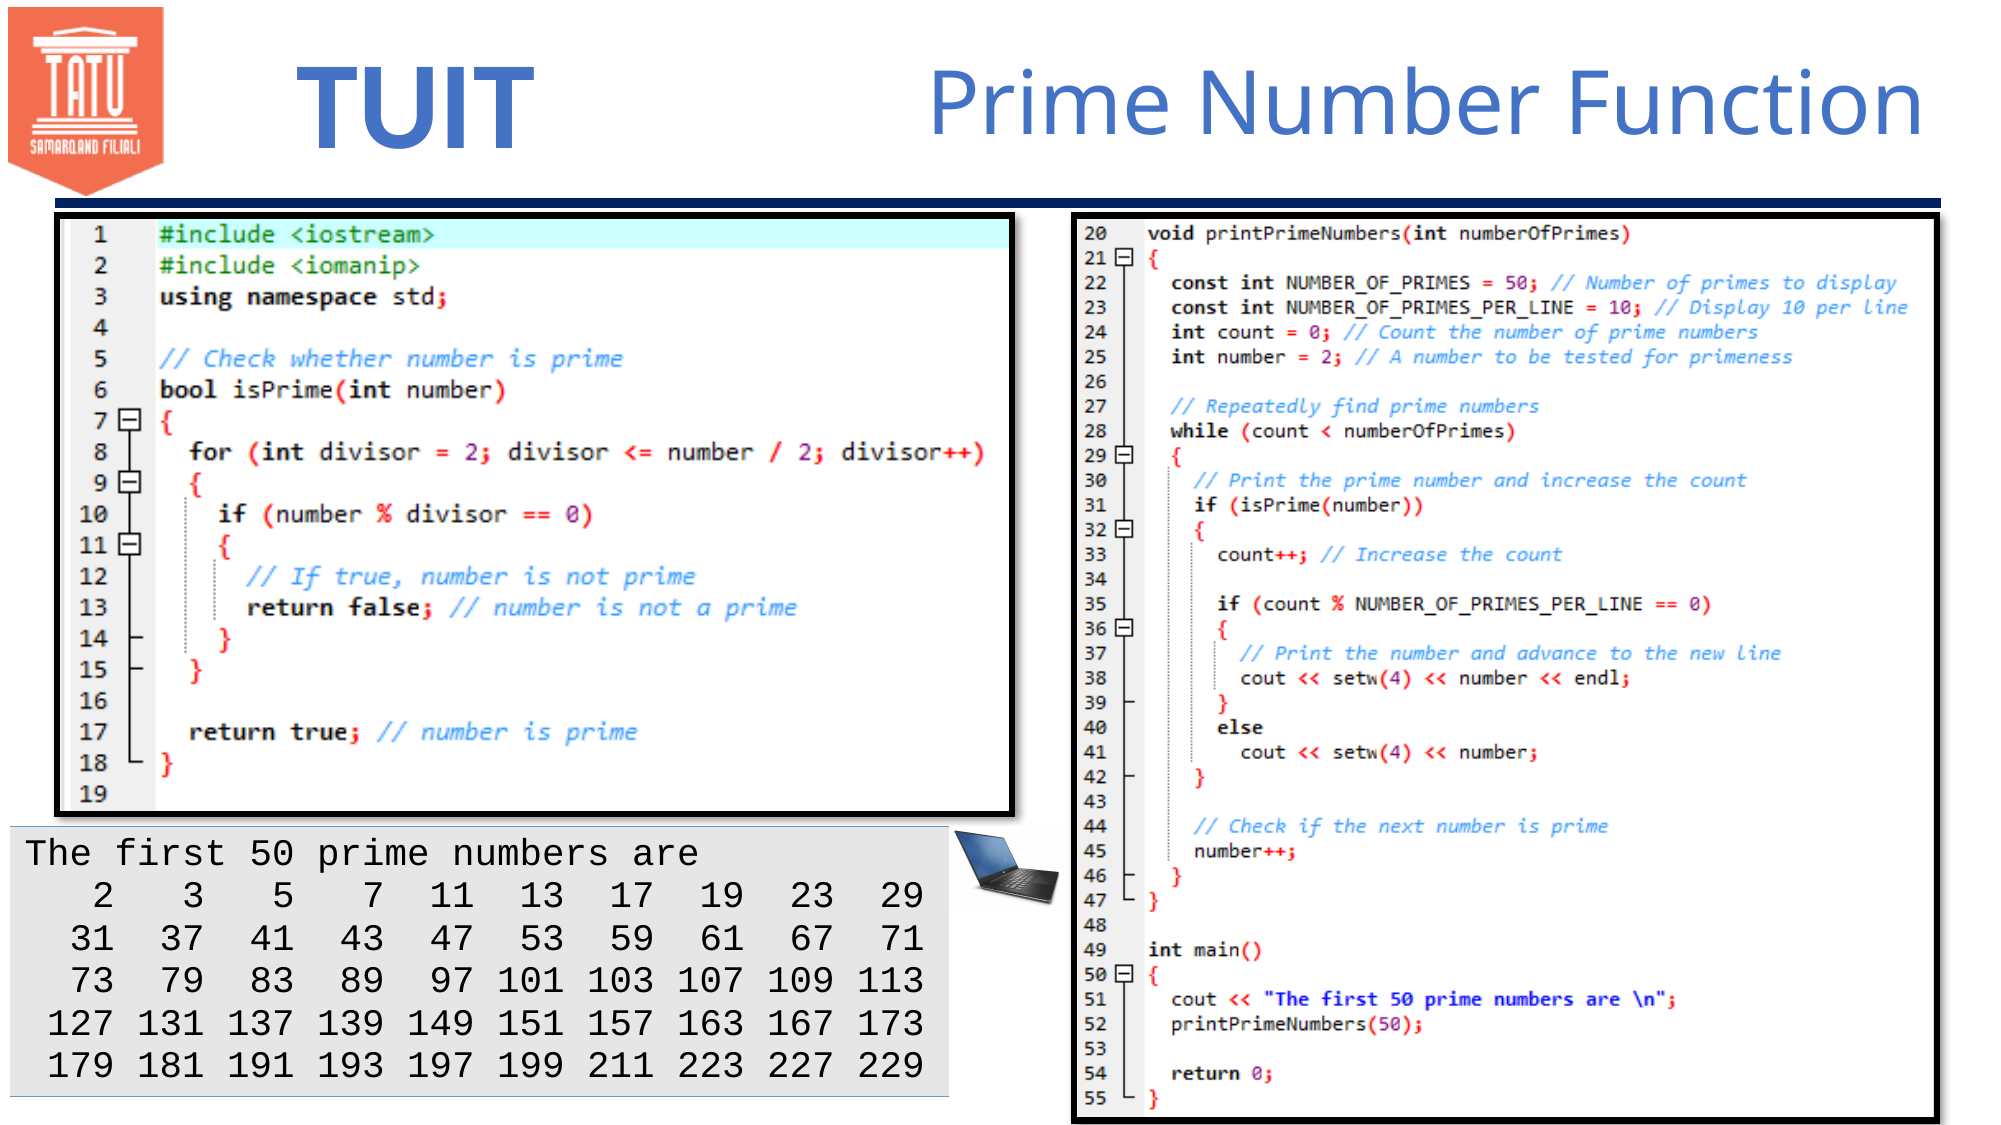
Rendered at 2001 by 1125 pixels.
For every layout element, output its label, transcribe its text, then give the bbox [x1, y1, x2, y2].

picture [59, 218, 1010, 811]
text_box TUIT [281, 39, 571, 162]
picture [1077, 218, 1934, 1118]
table_header The first 50 prime numbers are 2 3 5 7 11 13 17 19 23 29 31 37 41 43 47 53 59 61 67 71 73 79 83 89 97 101 103 107 109 113 127 131 137 139 149 151 157 163 167 173 179 181 191 193 197 199 211 223 227 229 [10, 827, 949, 1096]
picture [8, 7, 164, 196]
picture [950, 826, 1064, 912]
text_box Prime Number Function [688, 48, 1942, 162]
